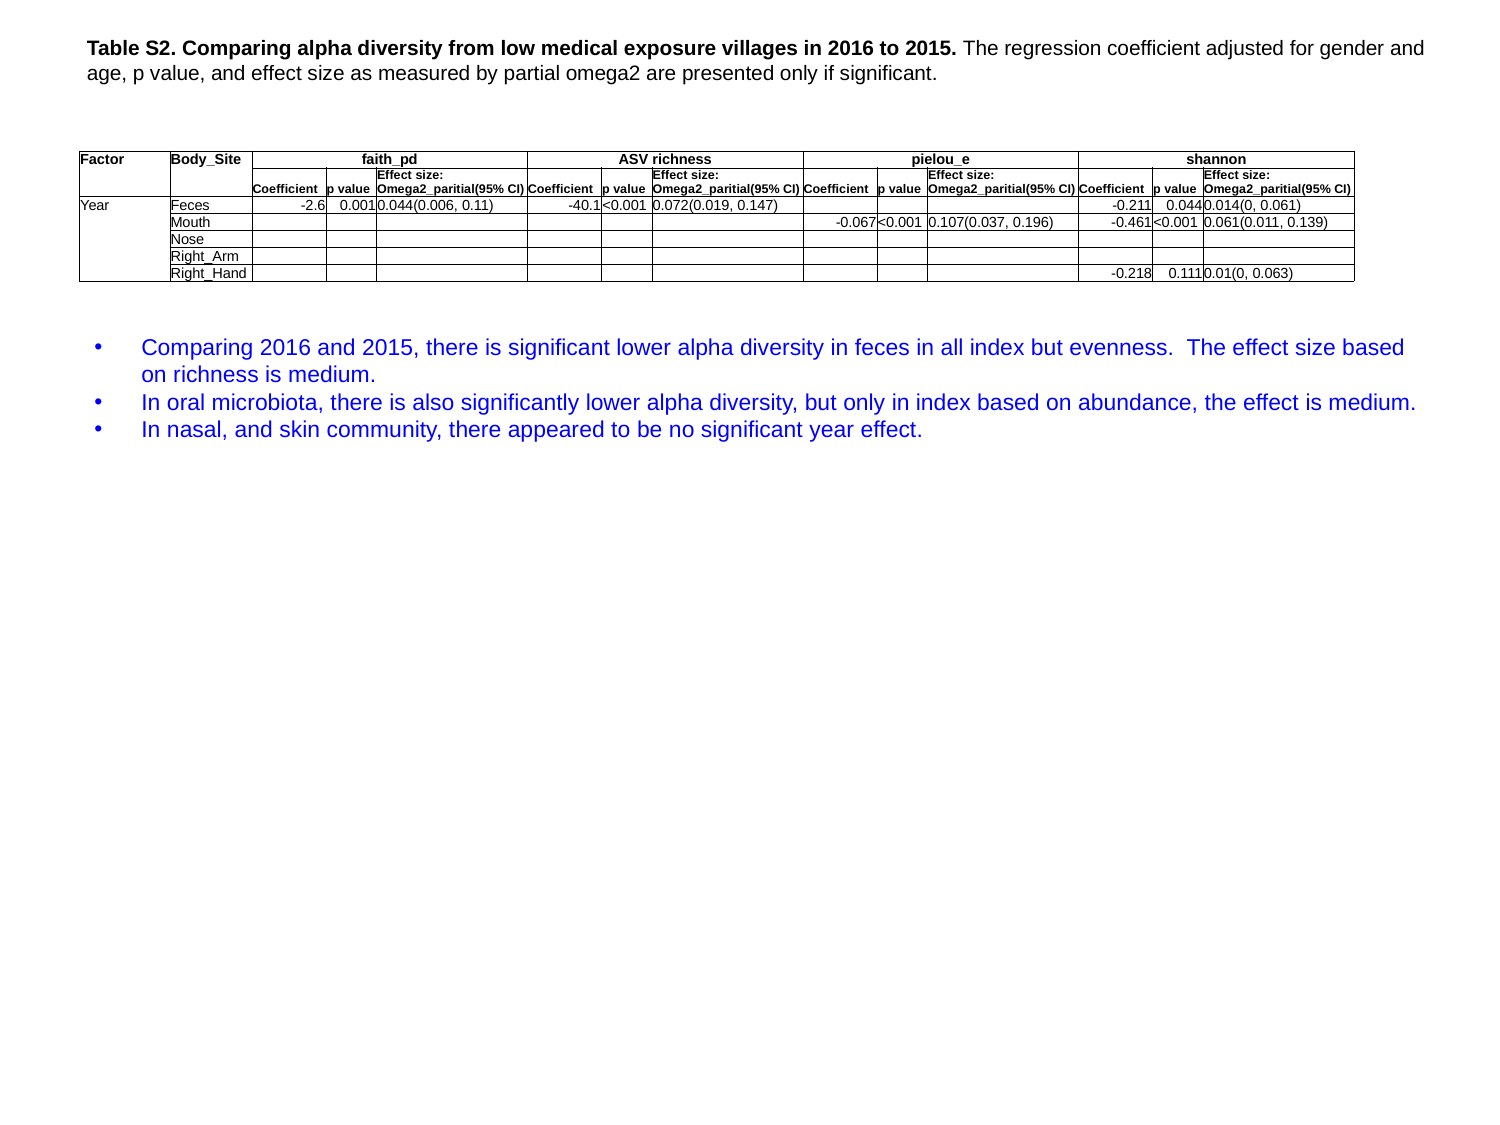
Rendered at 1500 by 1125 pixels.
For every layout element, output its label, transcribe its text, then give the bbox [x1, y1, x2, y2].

table_cell Right_Hand [171, 265, 252, 281]
table_cell p value [327, 169, 376, 196]
table_cell p value [878, 169, 927, 196]
table_cell 0.072(0.019, 0.147) [653, 197, 803, 213]
table_cell [528, 265, 601, 281]
table_cell [377, 214, 527, 230]
table_cell [1153, 231, 1203, 247]
table_cell [804, 231, 877, 247]
table_cell Coefficient [1079, 169, 1152, 196]
table_cell [878, 231, 927, 247]
table_cell [327, 231, 376, 247]
table_cell Effect size: Omega2_paritial(95% CI) [928, 169, 1078, 196]
table_cell -2.6 [253, 197, 326, 213]
table_cell -0.461 [1079, 214, 1152, 230]
table_cell 0.001 [327, 197, 376, 213]
table_cell -40.1 [528, 197, 601, 213]
table_cell [253, 214, 326, 230]
table_cell [1079, 231, 1152, 247]
table_cell [377, 231, 527, 247]
table_cell [327, 214, 376, 230]
table_cell Coefficient [528, 169, 601, 196]
table_header pielou_e [804, 152, 1078, 168]
table_cell [928, 197, 1078, 213]
table_cell [878, 248, 927, 264]
table_cell 0.061(0.011, 0.139) [1204, 214, 1354, 230]
table_cell Nose [171, 231, 252, 247]
text_box Comparing 2016 and 2015, there is significant lower alpha diversity in feces in all index but evenness. The effect size based on richness is medium. In oral microbiota, there is also significantly lower alpha diversity, but only in index based on abundance, the effect is medium. In nasal, and skin community, there appeared to be no significant year effect. [79, 325, 1434, 450]
text_box Table S2. Comparing alpha diversity from low medical exposure villages in 2016 to 2015. The regression coefficient adjusted for gender and age, p value, and effect size as measured by partial omega2 are presented only if significant. [72, 27, 1460, 93]
table_cell [653, 231, 803, 247]
table_cell Right_Arm [171, 248, 252, 264]
table_cell 0.107(0.037, 0.196) [928, 214, 1078, 230]
table_cell Coefficient [253, 169, 326, 196]
table_cell [653, 214, 803, 230]
table_cell Effect size: Omega2_paritial(95% CI) [653, 169, 803, 196]
table_header ASV richness [528, 152, 803, 168]
table_cell [1153, 248, 1203, 264]
table_cell [1204, 231, 1354, 247]
table_cell p value [1153, 169, 1203, 196]
table_cell [253, 265, 326, 281]
table_cell -0.211 [1079, 197, 1152, 213]
table_cell [1204, 248, 1354, 264]
table_header shannon [1079, 152, 1354, 168]
table_cell [377, 265, 527, 281]
table_cell [528, 231, 601, 247]
table_cell Coefficient [804, 169, 877, 196]
table_cell [878, 197, 927, 213]
table_cell [653, 248, 803, 264]
table_cell Mouth [171, 214, 252, 230]
table_cell -0.067 [804, 214, 877, 230]
table_cell [1079, 248, 1152, 264]
table_cell Effect size: Omega2_paritial(95% CI) [377, 169, 527, 196]
table_cell [653, 265, 803, 281]
table_cell [804, 265, 877, 281]
table_cell [928, 265, 1078, 281]
table_cell <0.001 [1153, 214, 1203, 230]
table_header faith_pd [253, 152, 527, 168]
table_cell [804, 248, 877, 264]
table_cell p value [602, 169, 652, 196]
table_cell [602, 231, 652, 247]
table_cell [602, 265, 652, 281]
table_cell <0.001 [602, 197, 652, 213]
table_cell [253, 231, 326, 247]
table_cell 0.01(0, 0.063) [1204, 265, 1354, 281]
table_cell Year [80, 197, 170, 281]
table_cell -0.218 [1079, 265, 1152, 281]
table_cell [528, 214, 601, 230]
table_cell [878, 265, 927, 281]
table_cell [528, 248, 601, 264]
table_cell 0.044(0.006, 0.11) [377, 197, 527, 213]
table_cell [377, 248, 527, 264]
table_cell Feces [171, 197, 252, 213]
table_cell <0.001 [878, 214, 927, 230]
table_cell [928, 248, 1078, 264]
table_cell [602, 248, 652, 264]
table_header Body_Site [171, 152, 252, 196]
table_cell [602, 214, 652, 230]
table_cell Effect size: Omega2_paritial(95% CI) [1204, 169, 1354, 196]
table_cell [253, 248, 326, 264]
table_cell [928, 231, 1078, 247]
table_cell [804, 197, 877, 213]
table_cell 0.111 [1153, 265, 1203, 281]
table_cell [327, 248, 376, 264]
table_header Factor [80, 152, 170, 196]
table_cell [327, 265, 376, 281]
table_cell 0.014(0, 0.061) [1204, 197, 1354, 213]
table_cell 0.044 [1153, 197, 1203, 213]
